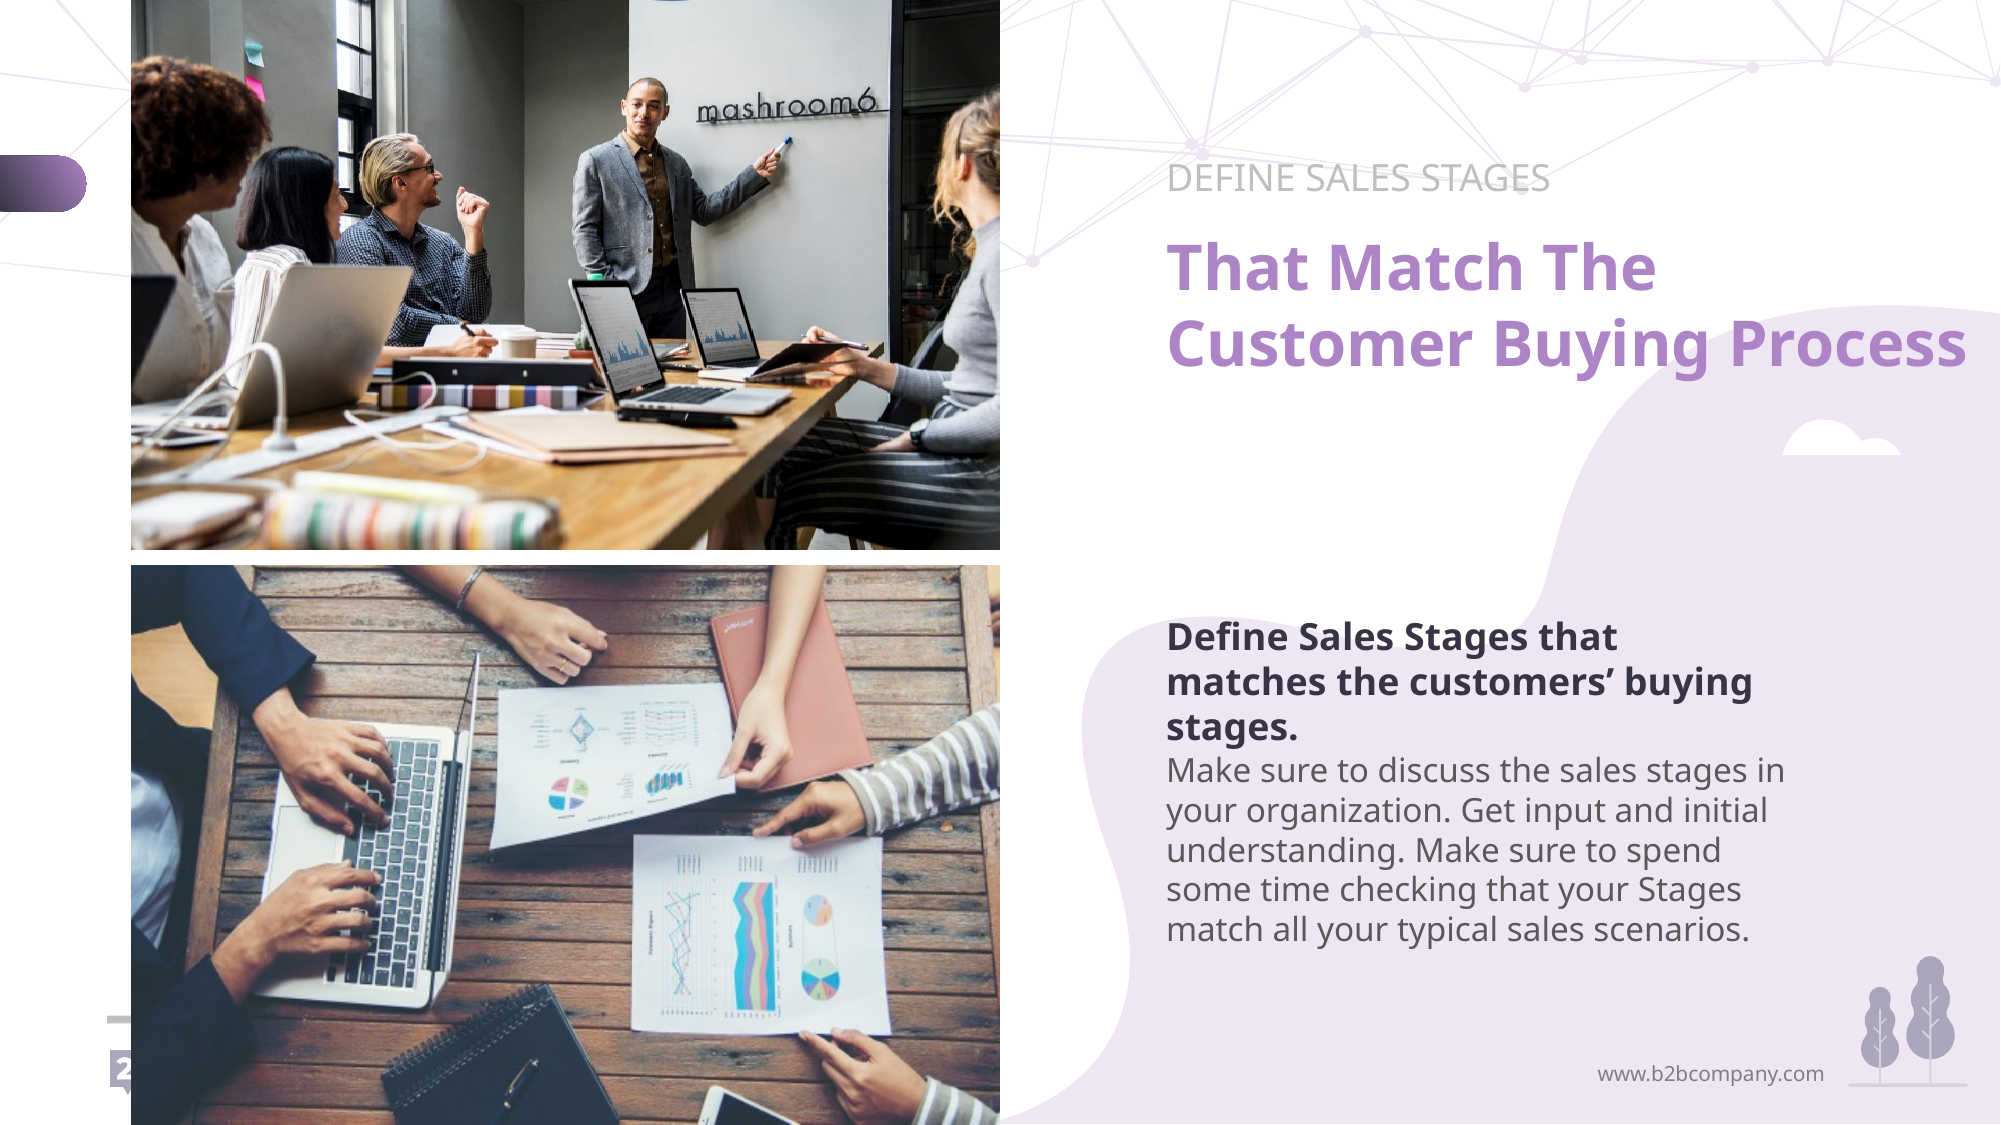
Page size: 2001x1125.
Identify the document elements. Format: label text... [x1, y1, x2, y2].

picture [131, 0, 1001, 550]
text_box Define Sales Stages that matches the customers’ buying stages. [1151, 605, 1798, 741]
text_box Make sure to discuss the sales stages in your organization. Get input and initial understanding. Make sure to spend some time checking that your Stages match all your typical sales scenarios. [1151, 741, 1819, 956]
title That Match The Customer Buying Process [1151, 219, 1992, 458]
text_box DEFINE SALES STAGES [1151, 146, 1877, 207]
picture [131, 565, 1001, 1125]
